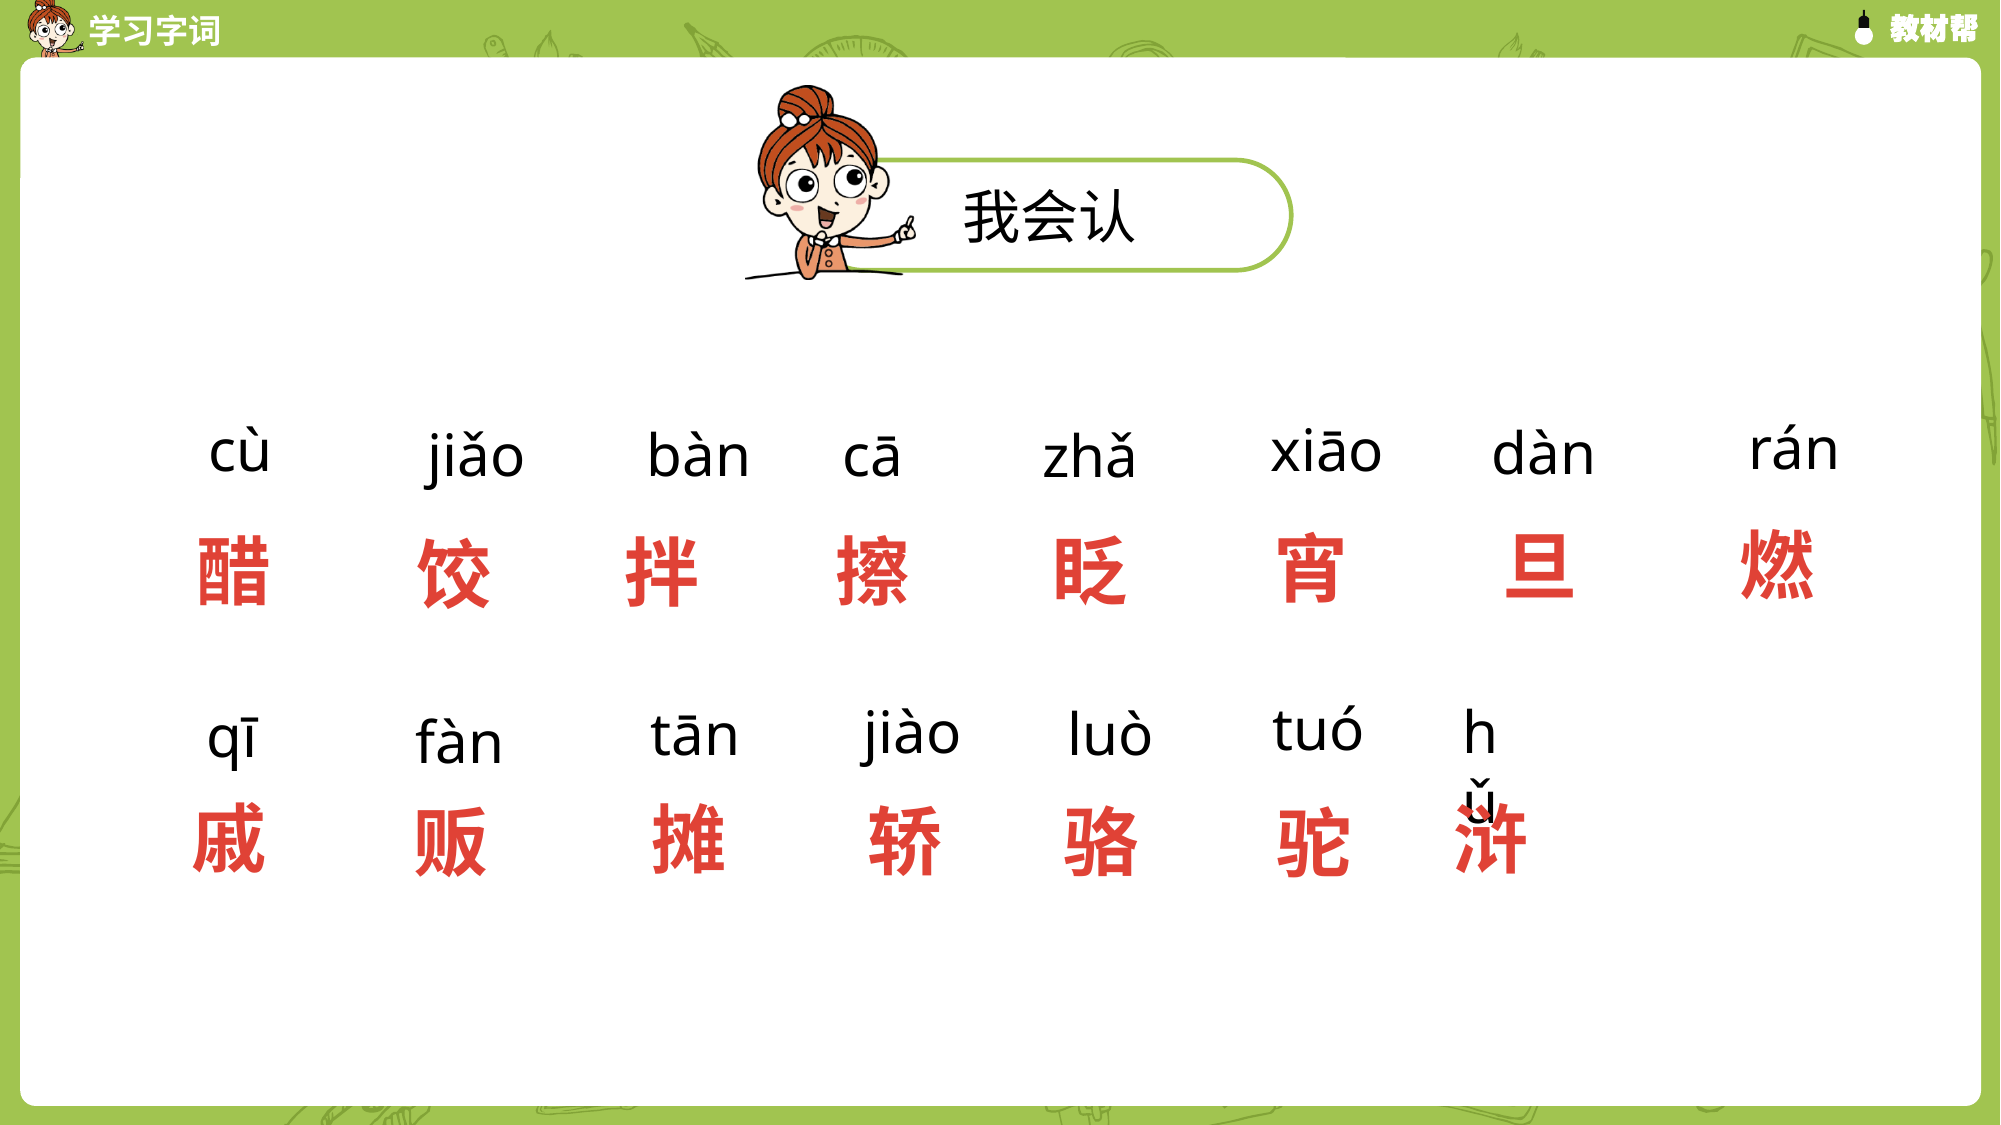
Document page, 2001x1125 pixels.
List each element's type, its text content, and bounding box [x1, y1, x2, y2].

picture [23, 0, 84, 63]
text_box 浒 [1438, 785, 1544, 891]
text_box [86, 283, 1919, 957]
text_box zhǎ [1027, 411, 1157, 497]
text_box 轿 [852, 786, 958, 892]
text_box 旦 [1487, 512, 1593, 618]
text_box bàn [631, 410, 799, 495]
text_box 骆 [1048, 788, 1154, 893]
text_box 戚 [177, 784, 282, 890]
text_box jiào [849, 687, 1003, 773]
text_box 拌 [610, 518, 715, 623]
text_box 摊 [636, 785, 742, 890]
text_box 醋 [181, 517, 287, 622]
text_box 擦 [820, 517, 926, 623]
picture [745, 85, 916, 280]
text_box 燃 [1724, 510, 1830, 616]
text_box 宵 [1258, 514, 1364, 619]
text_box 眨 [1038, 517, 1143, 622]
text_box 饺 [401, 520, 507, 626]
text_box 驼 [1262, 788, 1367, 894]
text_box 我会认 [916, 159, 1293, 272]
text_box tān [636, 689, 790, 775]
text_box qī [192, 691, 319, 777]
text_box 贩 [399, 787, 504, 893]
